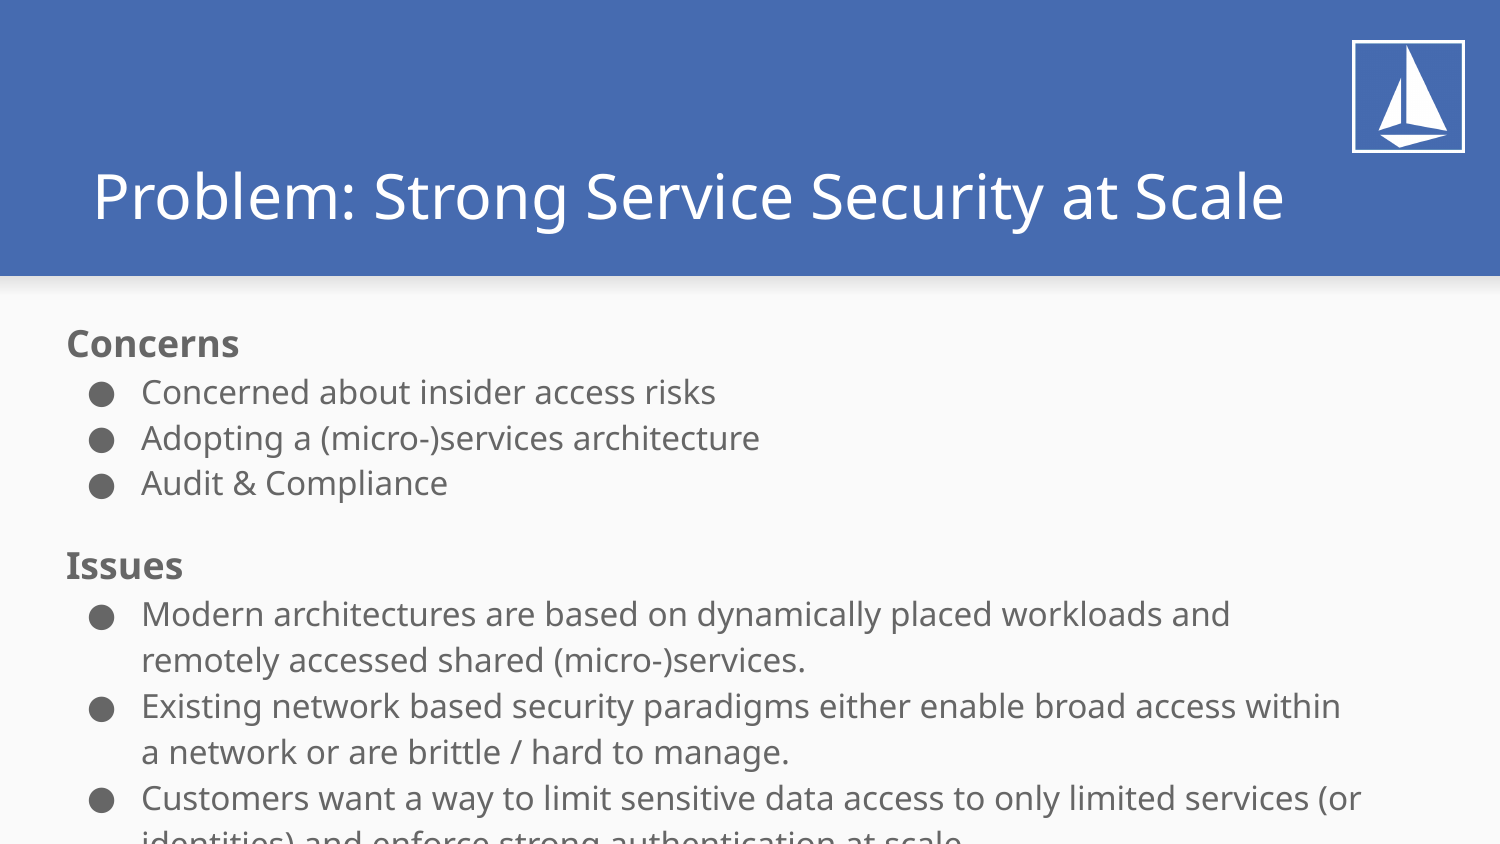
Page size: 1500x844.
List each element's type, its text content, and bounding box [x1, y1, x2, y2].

picture [1352, 40, 1465, 153]
title Problem: Strong Service Security at Scale [77, 121, 1427, 248]
list Concerns Concerned about insider access risks Adopting a (micro-)services architecture Audit & Compliance Issues Modern architectures are based on dynamically placed workloads and remotely accessed shared (micro-)services. Existing network based security paradigms either enable broad access within a network or are brittle / hard to manage. Customers want a way to limit sensitive data access to only limited services (or identities) and enforce strong authentication at scale. [51, 298, 1382, 844]
